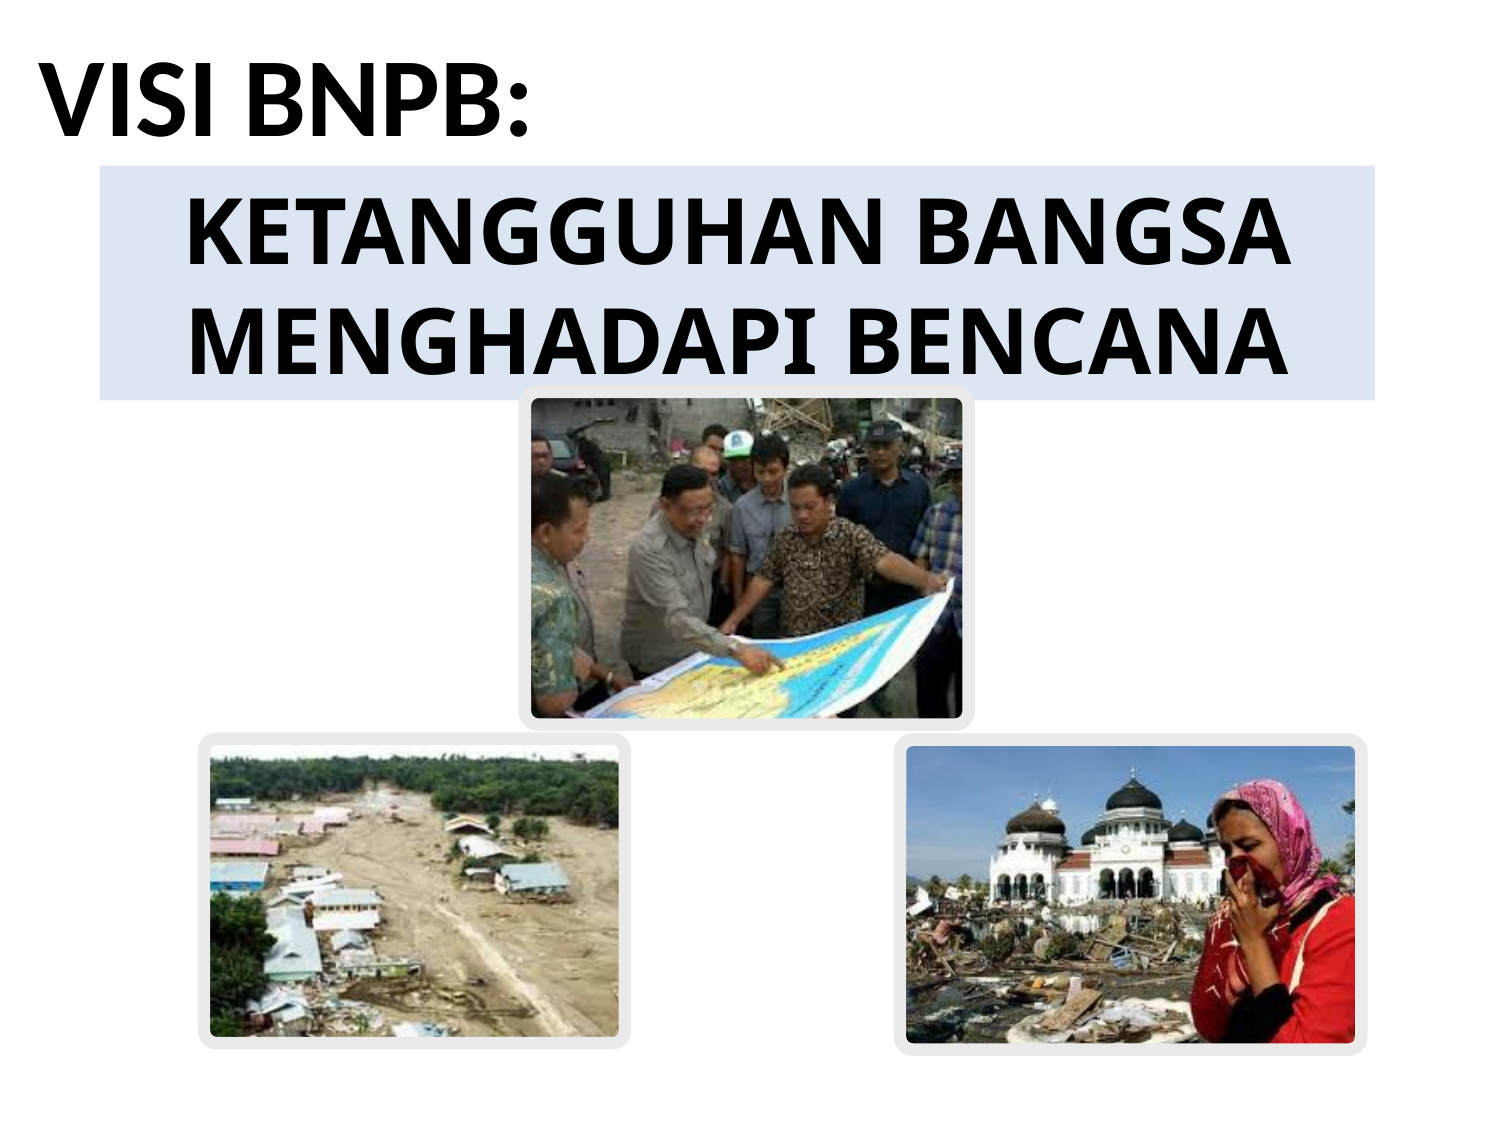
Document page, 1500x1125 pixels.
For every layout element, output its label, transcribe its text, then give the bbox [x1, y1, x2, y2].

picture [899, 739, 1362, 1050]
text_box KETANGGUHAN BANGSA MENGHADAPI BENCANA [99, 165, 1375, 401]
picture [524, 391, 969, 725]
picture [203, 738, 626, 1044]
title VISI BNPB: [0, 38, 574, 144]
